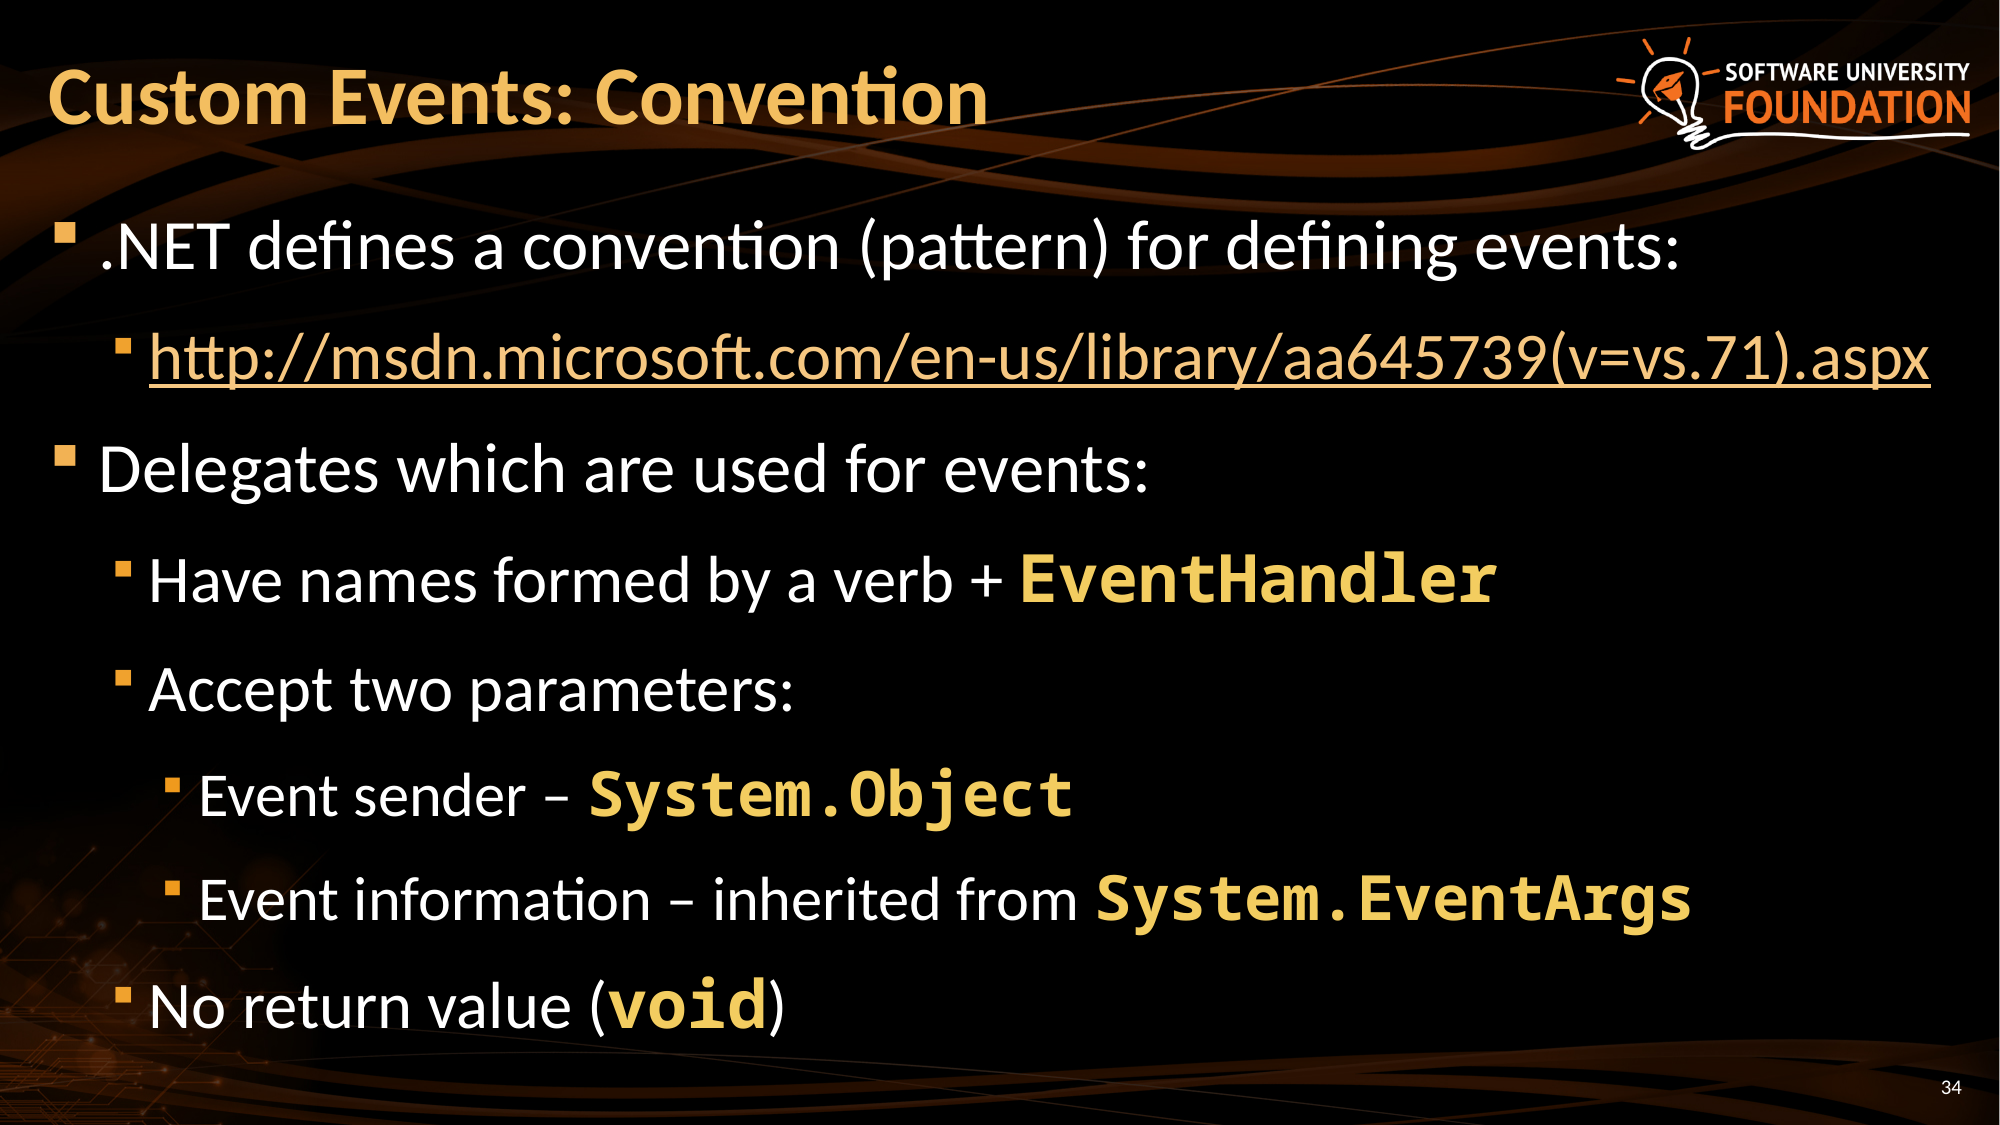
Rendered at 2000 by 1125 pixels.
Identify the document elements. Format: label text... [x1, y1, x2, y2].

list .NET defines a convention (pattern) for defining events: http://msdn.microsoft.com/en-us/library/aa645739(v=vs.71).aspx Delegates which are used for events: Have names formed by a verb + EventHandler Accept two parameters: Event sender – System.Object Event information – inherited from System.EventArgs No return value (void) [31, 188, 1968, 1103]
picture [0, 0, 2000, 1125]
title Custom Events: Convention [30, 6, 1602, 189]
